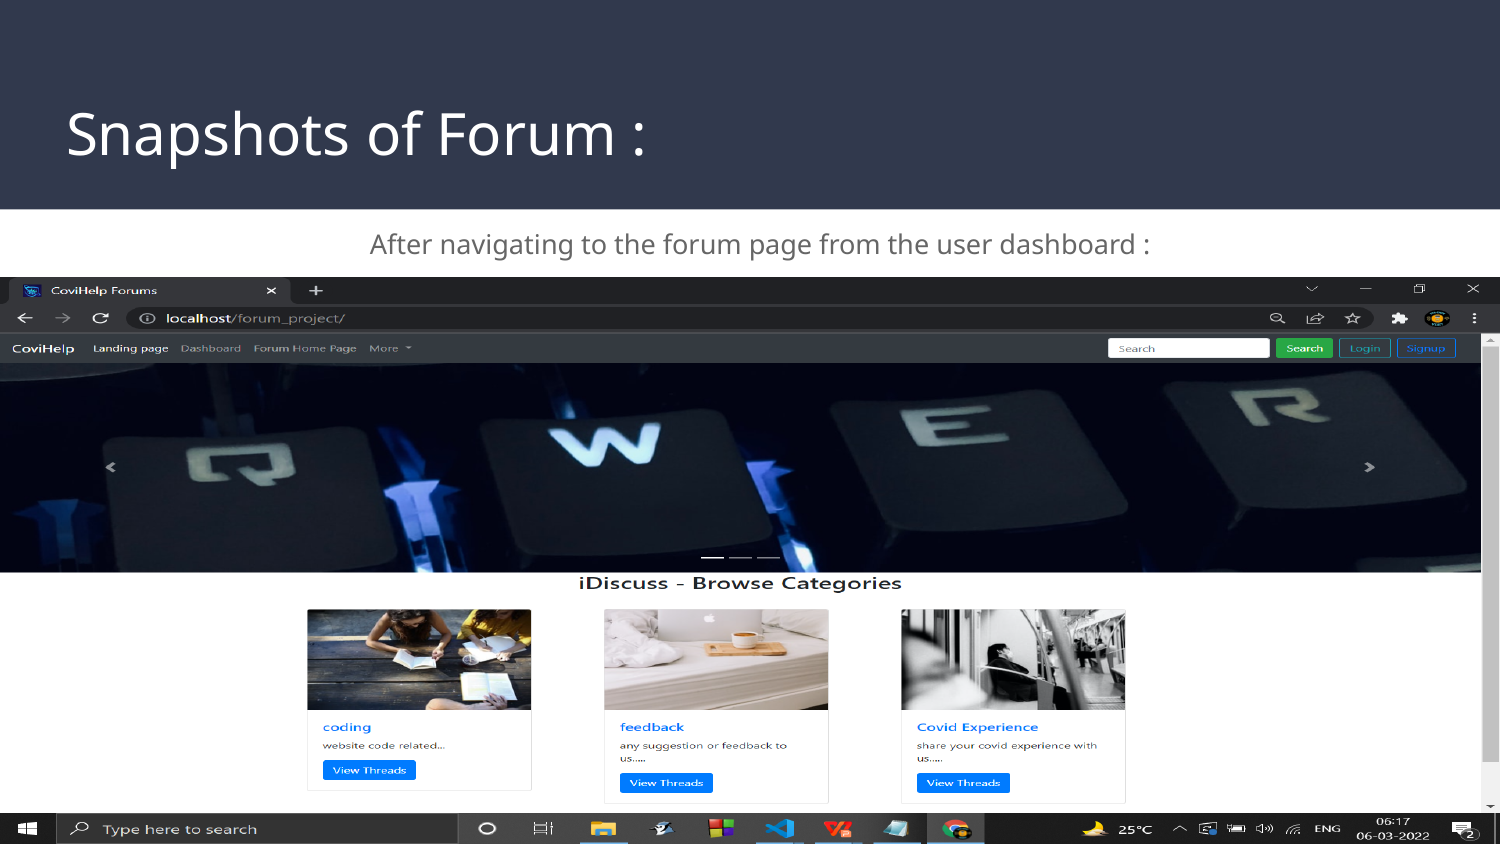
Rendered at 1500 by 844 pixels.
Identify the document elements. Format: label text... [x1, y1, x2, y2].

title Snapshots of Forum : [51, 82, 1449, 185]
picture [0, 276, 1500, 844]
list After navigating to the forum page from the user dashboard : [51, 207, 1316, 275]
